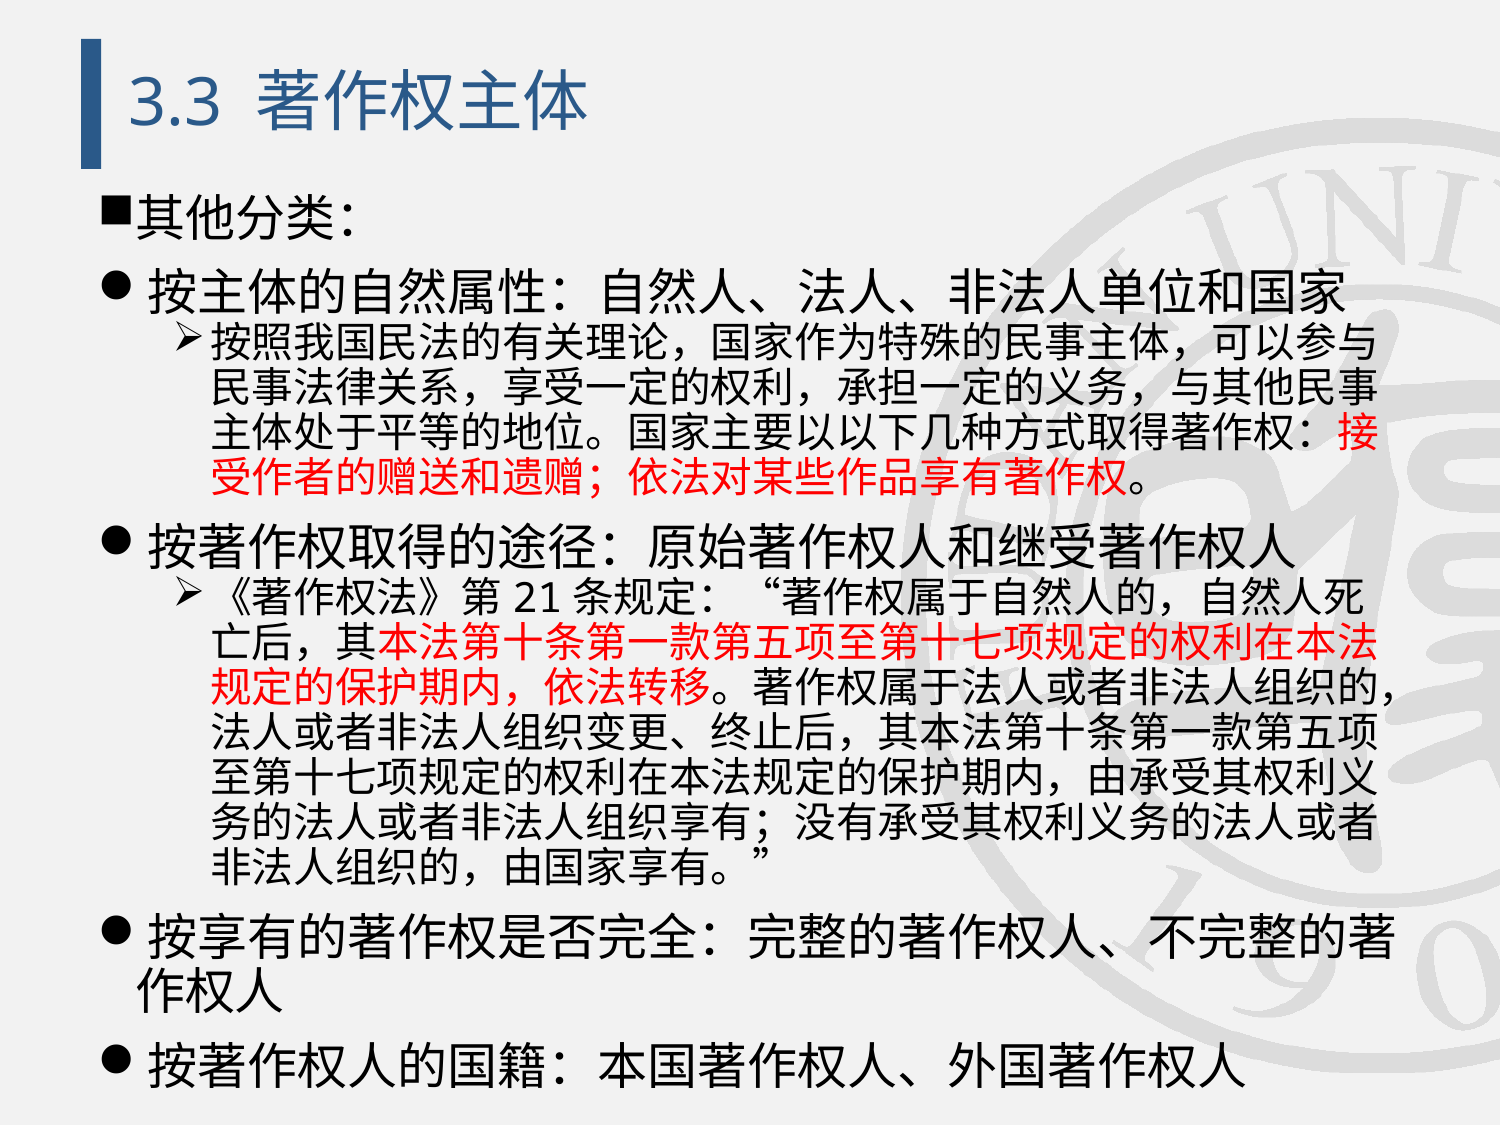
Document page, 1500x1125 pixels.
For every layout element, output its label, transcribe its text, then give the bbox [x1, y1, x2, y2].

title 3.3 著作权主体 [113, 49, 1387, 159]
list 其他分类： 按主体的自然属性：自然人、法人、非法人单位和国家 按照我国民法的有关理论，国家作为特殊的民事主体，可以参与民事法律关系，享受一定的权利，承担一定的义务，与其他民事主体处于平等的地位。国家主要以以下几种方式取得著作权：接受作者的赠送和遗赠；依法对某些作品享有著作权。 按著作权取得的途径：原始著作权人和继受著作权人 《著作权法》第21条规定：“著作权属于自然人的，自然人死亡后，其本法第十条第一款第五项至第十七项规定的权利在本法规定的保护期内，依法转移。著作权属于法人或者非法人组织的，法人或者非法人组织变更、终止后，其本法第十条第一款第五项至第十七项规定的权利在本法规定的保护期内，由承受其权利义务的法人或者非法人组织享有；没有承受其权利义务的法人或者非法人组织的，由国家享有。” 按享有的著作权是否完全：完整的著作权人、不完整的著作权人 按著作权人的国籍：本国著作权人、外国著作权人 [82, 185, 1417, 1014]
